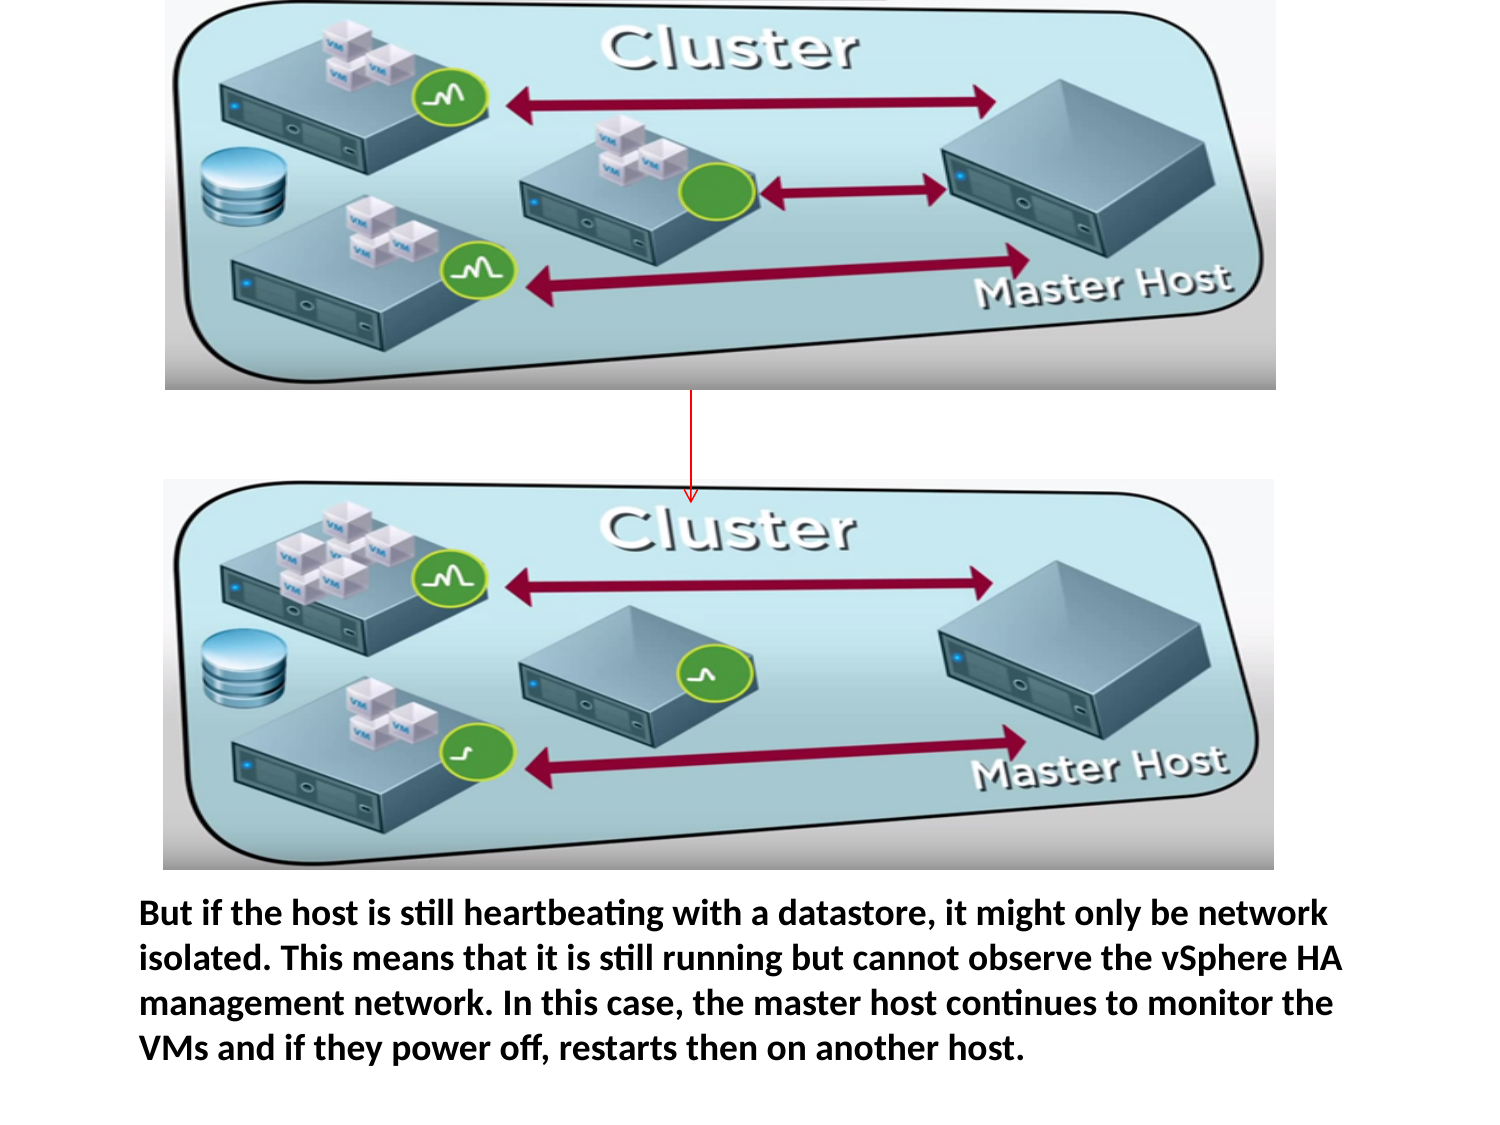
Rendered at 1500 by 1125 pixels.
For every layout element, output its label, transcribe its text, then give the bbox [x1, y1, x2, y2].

picture [165, 0, 1276, 391]
list But if the host is still heartbeating with a datastore, it might only be network isolated. This means that it is still running but cannot observe the vSphere HA management network. In this case, the master host continues to monitor the VMs and if they power off, restarts then on another host. [123, 880, 1436, 1094]
picture [162, 479, 1274, 870]
